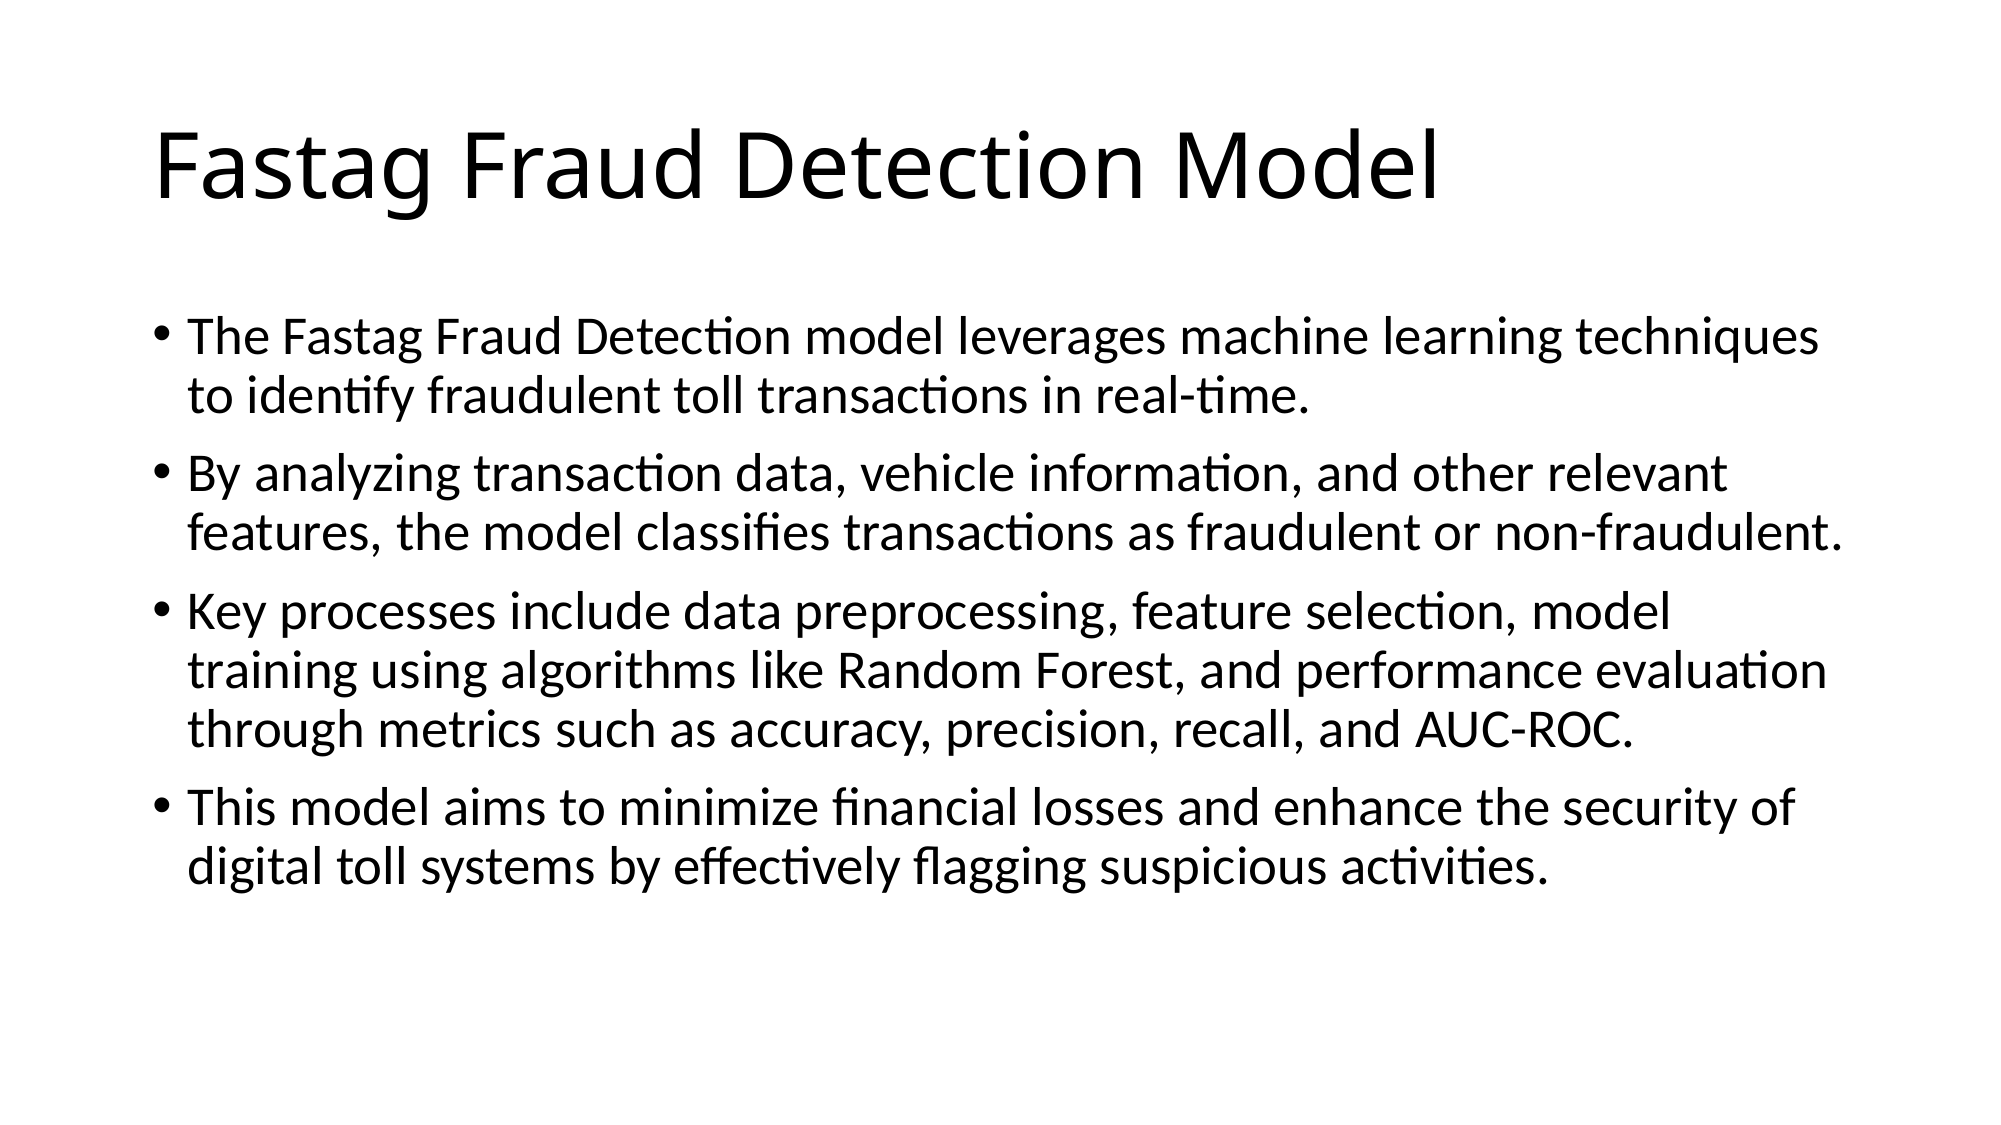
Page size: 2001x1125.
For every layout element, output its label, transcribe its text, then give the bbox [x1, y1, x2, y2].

list The Fastag Fraud Detection model leverages machine learning techniques to identify fraudulent toll transactions in real-time. By analyzing transaction data, vehicle information, and other relevant features, the model classifies transactions as fraudulent or non-fraudulent. Key processes include data preprocessing, feature selection, model training using algorithms like Random Forest, and performance evaluation through metrics such as accuracy, precision, recall, and AUC-ROC. This model aims to minimize financial losses and enhance the security of digital toll systems by effectively flagging suspicious activities. [137, 299, 1863, 1014]
title Fastag Fraud Detection Model [137, 59, 1863, 278]
